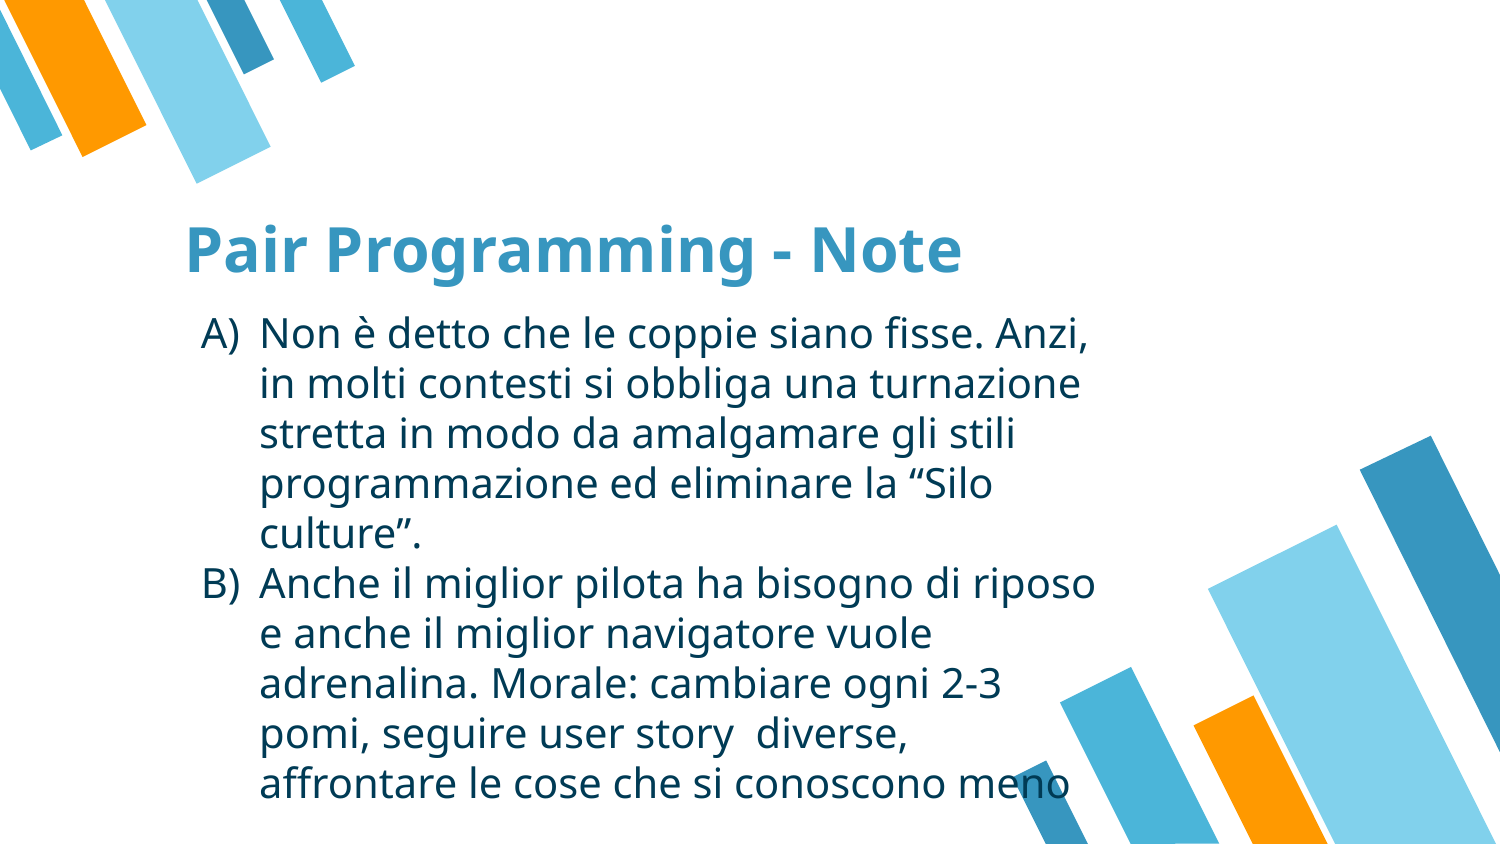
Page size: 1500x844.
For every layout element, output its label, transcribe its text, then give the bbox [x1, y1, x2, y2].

title Pair Programming - Note [169, 188, 1115, 291]
list Non è detto che le coppie siano fisse. Anzi, in molti contesti si obbliga una turnazione stretta in modo da amalgamare gli stili programmazione ed eliminare la “Silo culture”. Anche il miglior pilota ha bisogno di riposo e anche il miglior navigatore vuole adrenalina. Morale: cambiare ogni 2-3 pomi, seguire user story diverse, affrontare le cose che si conoscono meno [169, 291, 1115, 706]
